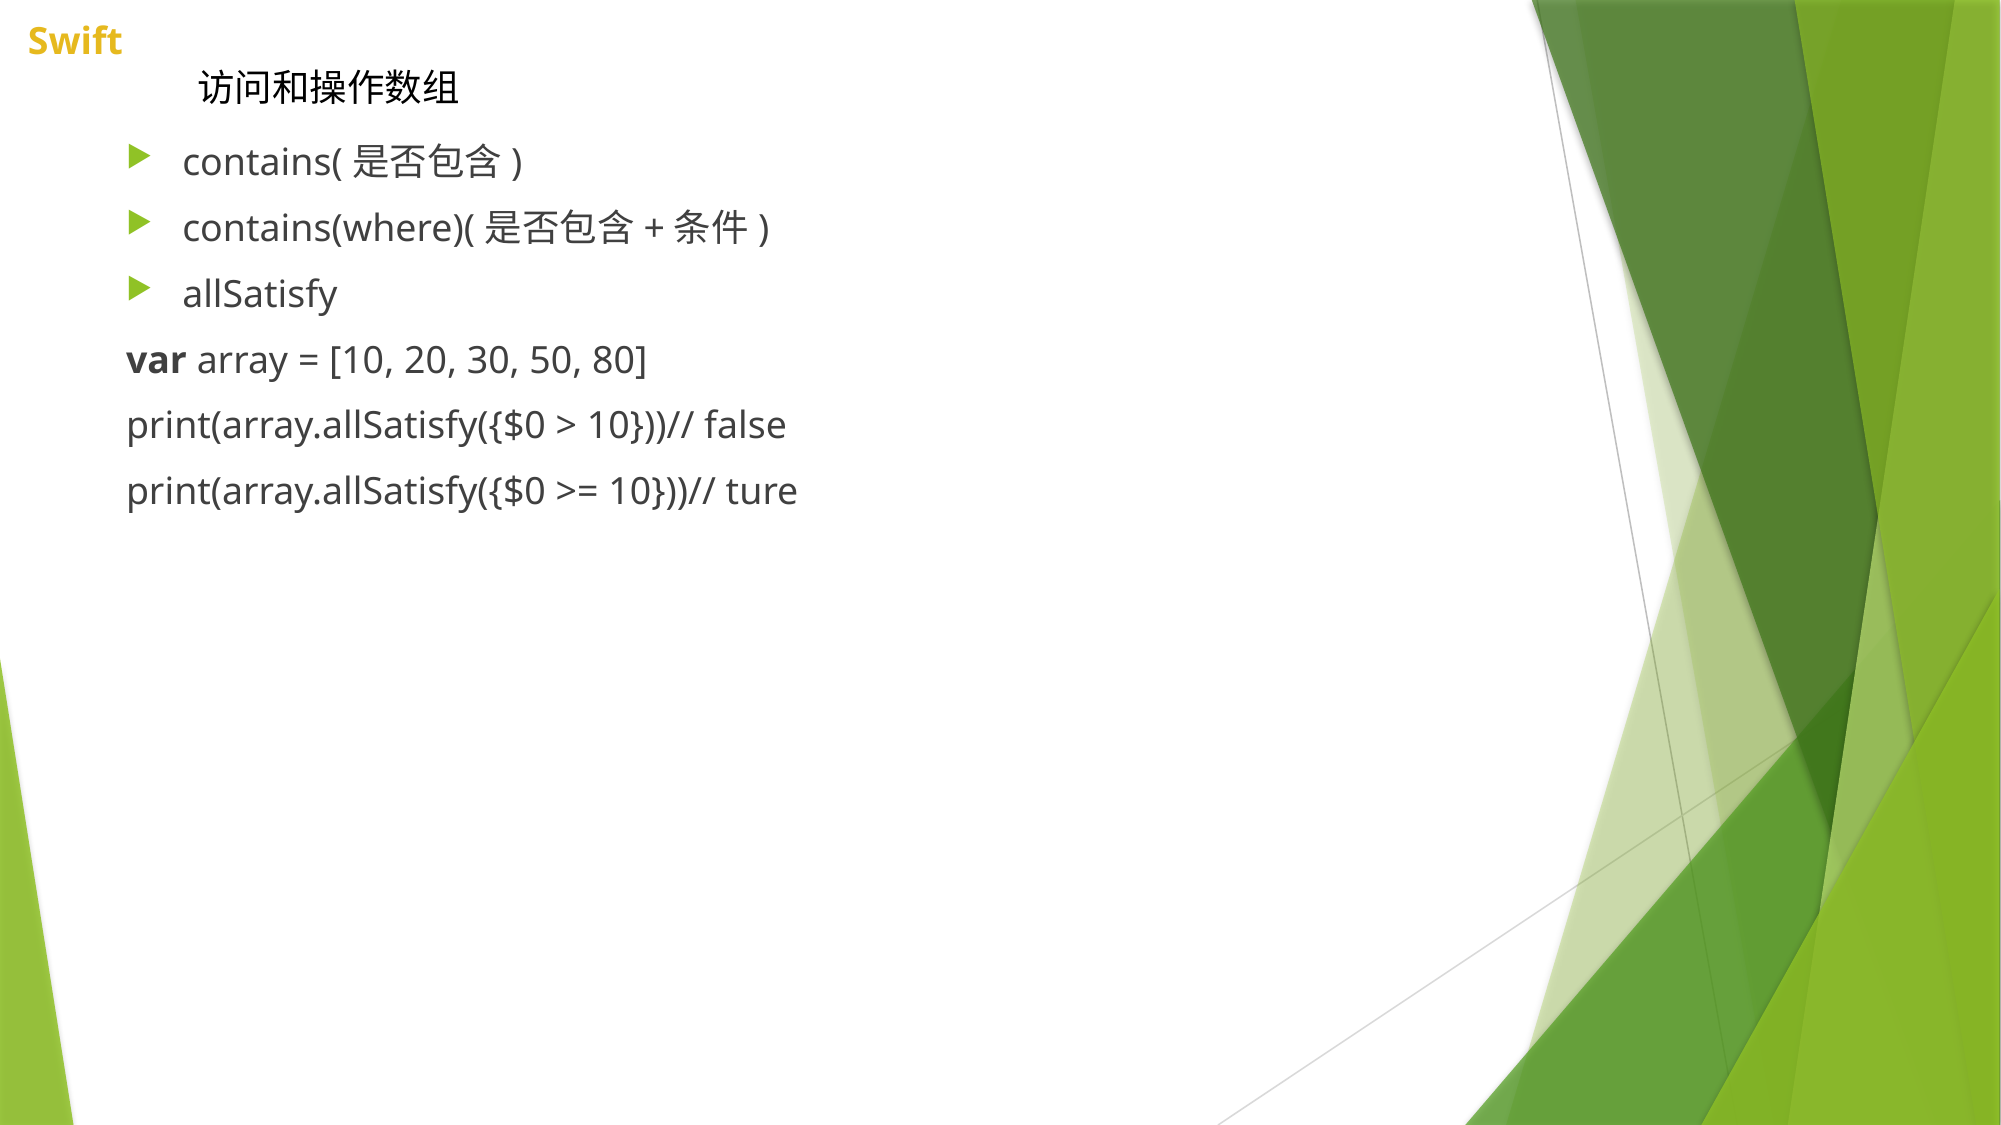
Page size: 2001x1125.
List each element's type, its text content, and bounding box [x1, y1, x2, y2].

list contains(是否包含) contains(where)(是否包含+条件) allSatisfy var array = [10, 20, 30, 50, 80] print(array.allSatisfy({$0 > 10}))// false print(array.allSatisfy({$0 >= 10}))// ture [111, 130, 836, 1084]
text_box 访问和操作数组 [182, 56, 475, 117]
